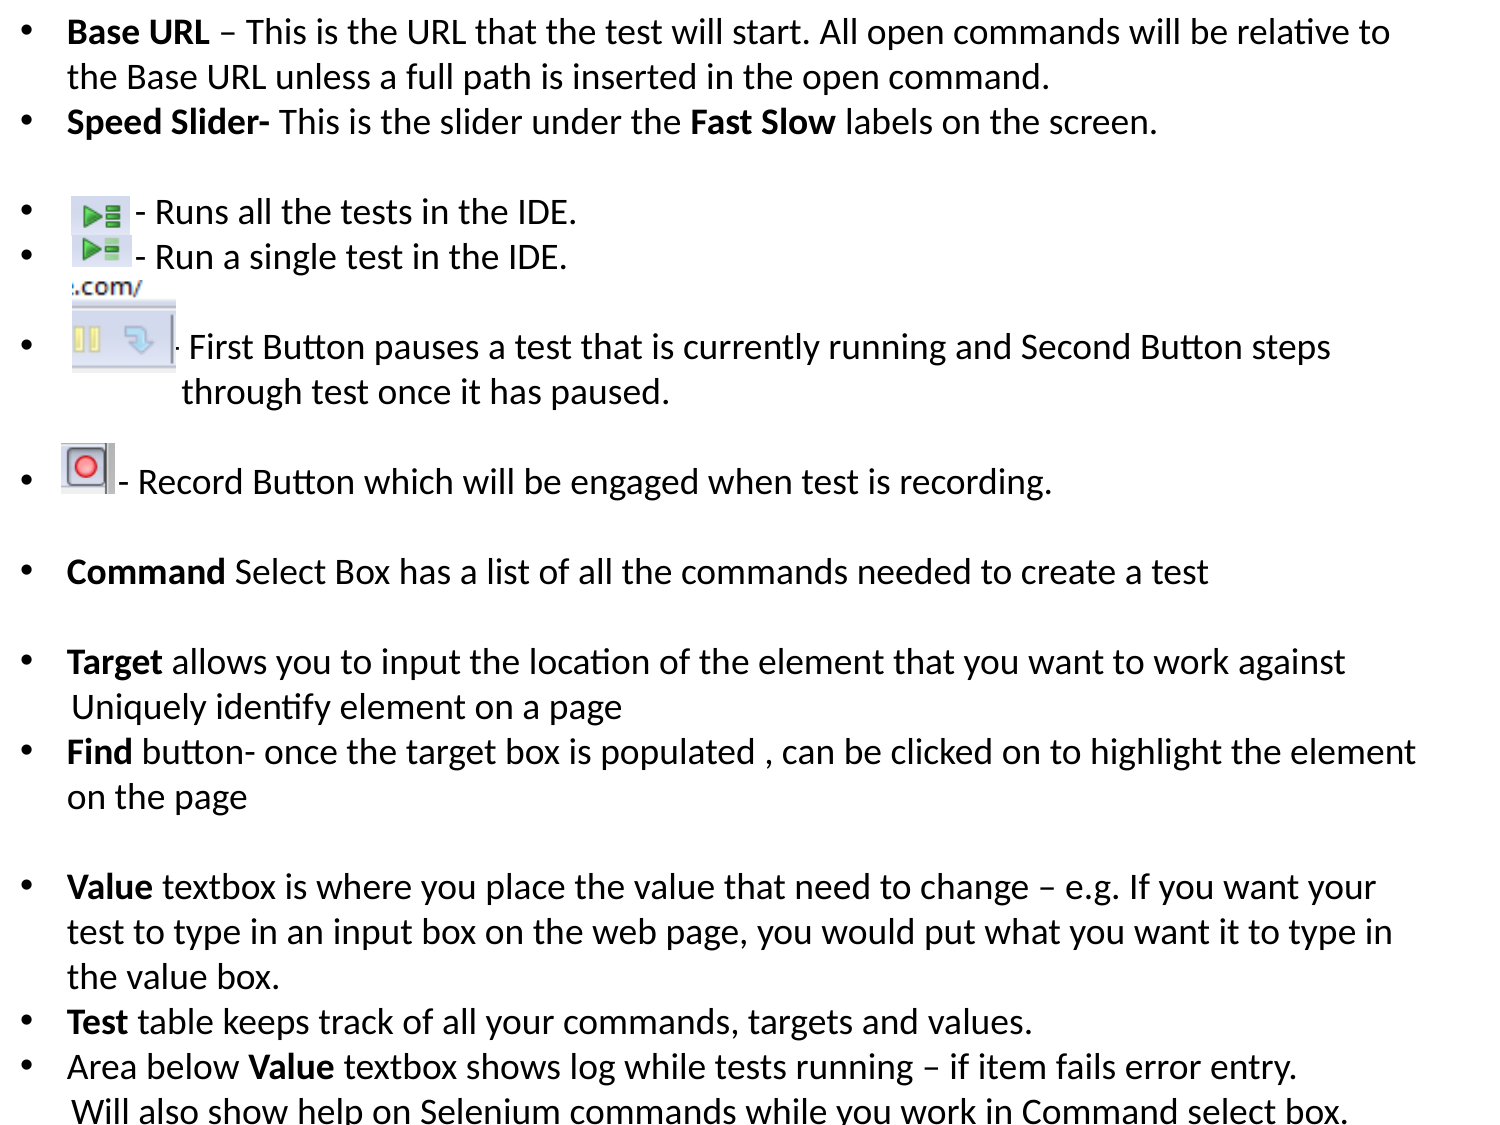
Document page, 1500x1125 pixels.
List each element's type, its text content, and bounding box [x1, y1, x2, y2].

picture [71, 196, 133, 267]
picture [72, 280, 176, 373]
text_box Base URL – This is the URL that the test will start. All open commands will be relative to the Base URL unless a full path is inserted in the open command. Speed Slider- This is the slider under the Fast Slow labels on the screen. - Runs all the tests in the IDE. - Run a single test in the IDE. - First Button pauses a test that is currently running and Second Button steps through test once it has paused. - Record Button which will be engaged when test is recording. Command Select Box has a list of all the commands needed to create a test Target allows you to input the location of the element that you want to work against Uniquely identify element on a page Find button- once the target box is populated , can be clicked on to highlight the element on the page Value textbox is where you place the value that need to change – e.g. If you want your test to type in an input box on the web page, you would put what you want it to type in the value box. Test table keeps track of all your commands, targets and values. Area below Value textbox shows log while tests running – if item fails error entry. Will also show help on Selenium commands while you work in Command select box. [5, 0, 1459, 1125]
picture [61, 443, 116, 494]
